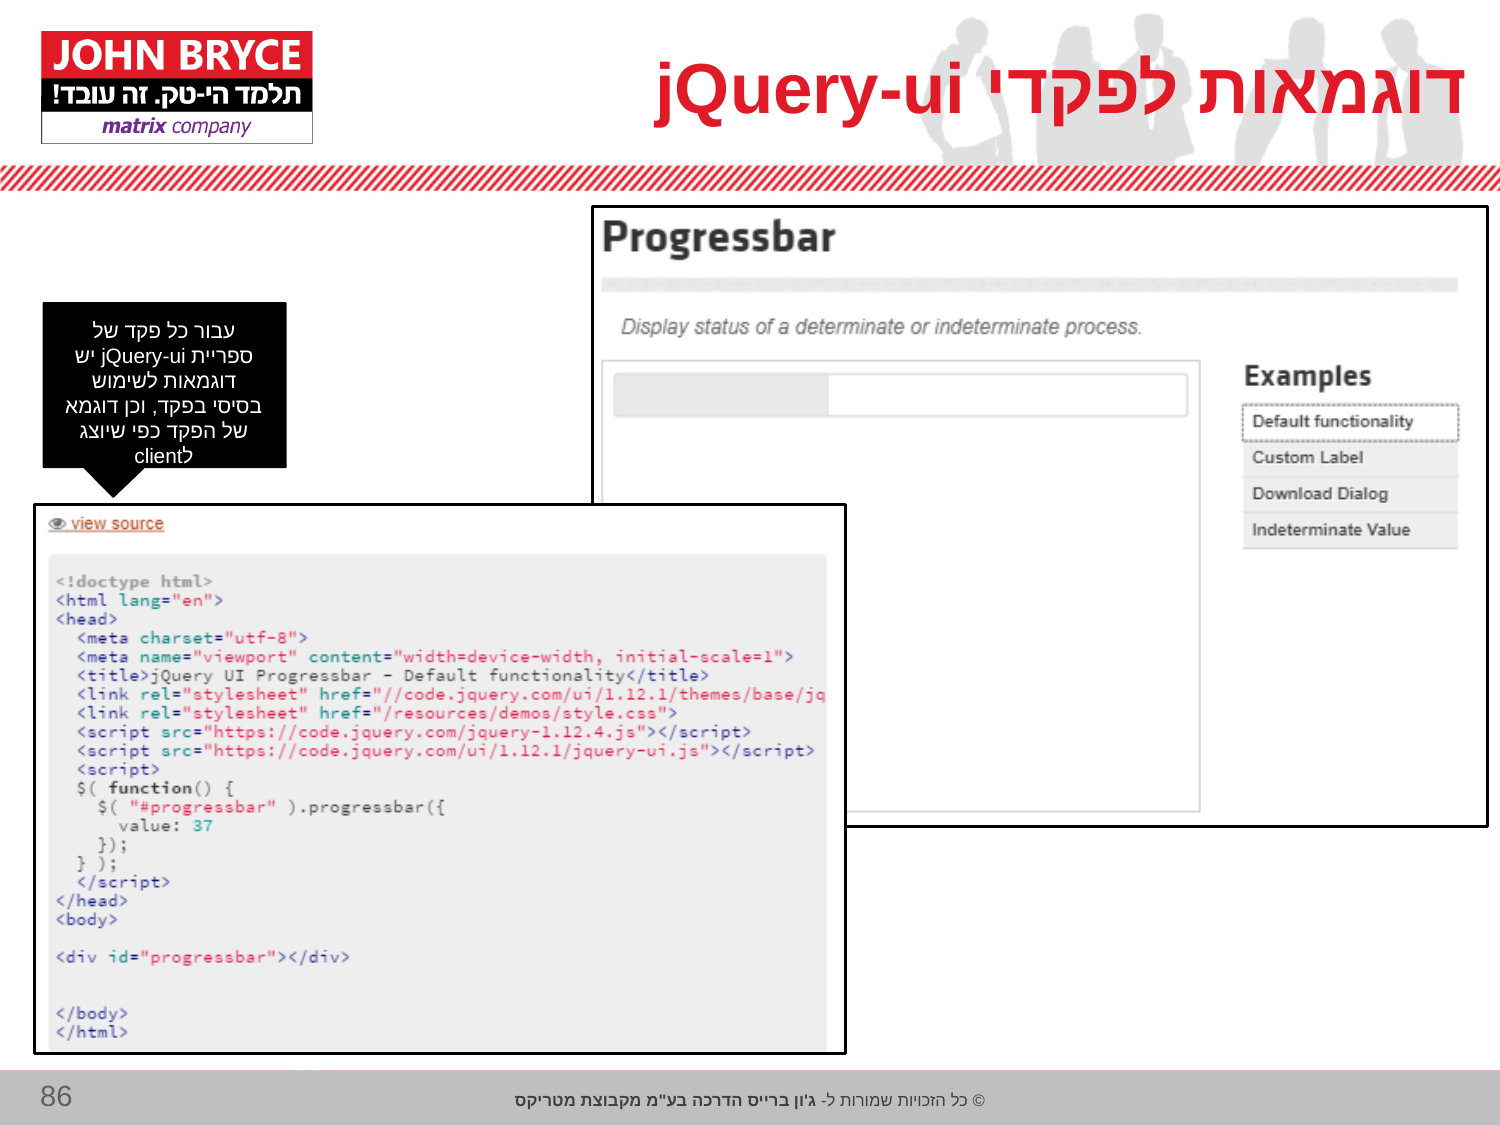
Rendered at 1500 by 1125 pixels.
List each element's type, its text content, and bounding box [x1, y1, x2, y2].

text_box [43, 302, 286, 498]
title דוגמאות לפקדי jQuery-ui [364, 21, 1483, 149]
text_box עבור כל פקד של ספריית jQuery-ui יש דוגמאות לשימוש בסיסי בפקד, וכן דוגמא של הפקד כפי שיוצג לclient [49, 302, 278, 441]
picture [0, 0, 1500, 1070]
